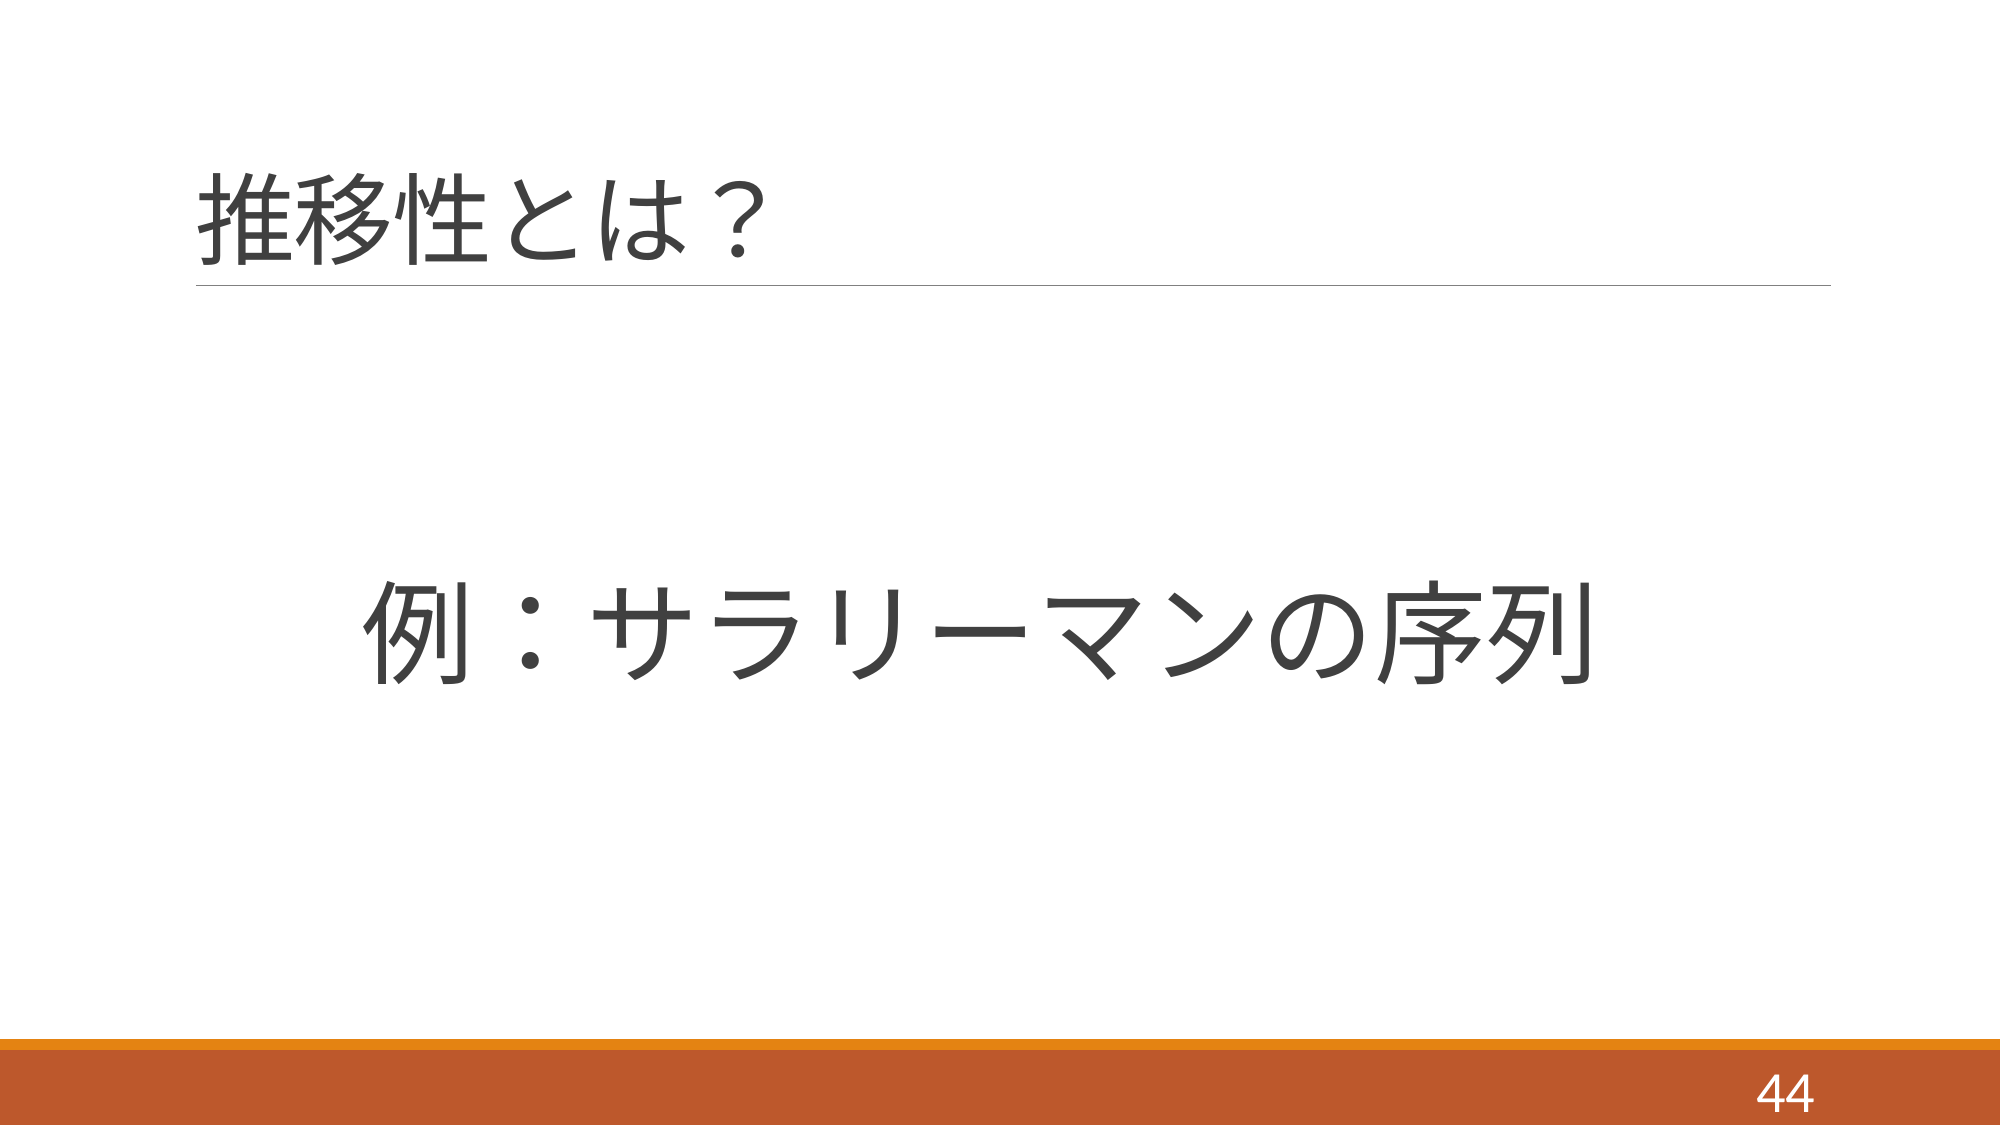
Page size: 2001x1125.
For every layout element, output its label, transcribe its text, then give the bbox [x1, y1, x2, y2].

slide_number 43 [1414, 1059, 1830, 1120]
list 例：サラリーマンの序列 [142, 570, 1793, 1125]
title 推移性とは？ [180, 47, 1830, 285]
